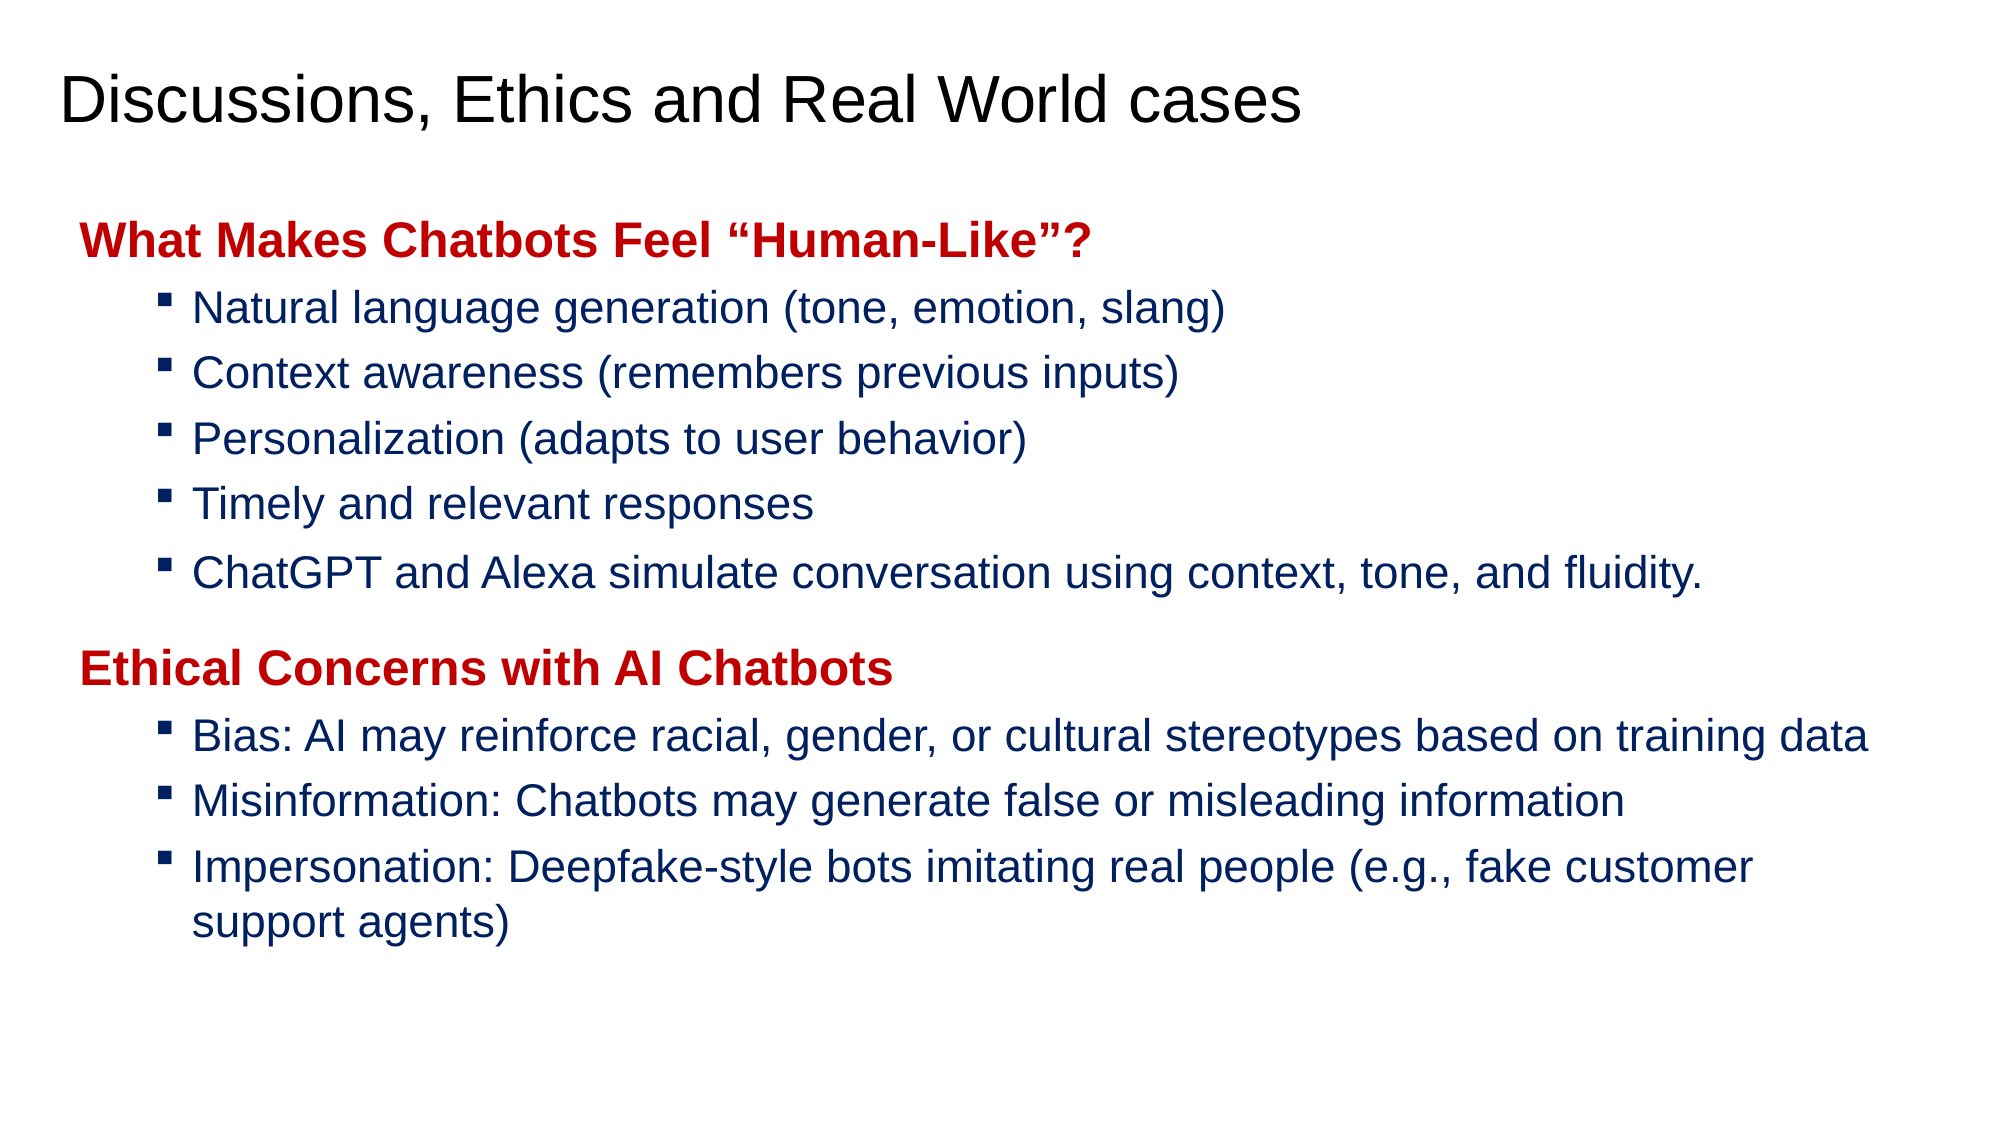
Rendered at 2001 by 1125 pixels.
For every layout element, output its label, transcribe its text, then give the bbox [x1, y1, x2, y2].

list What Makes Chatbots Feel “Human-Like”? Natural language generation (tone, emotion, slang) Context awareness (remembers previous inputs) Personalization (adapts to user behavior) Timely and relevant responses ChatGPT and Alexa simulate conversation using context, tone, and fluidity. Ethical Concerns with AI Chatbots Bias: AI may reinforce racial, gender, or cultural stereotypes based on training data Misinformation: Chatbots may generate false or misleading information Impersonation: Deepfake-style bots imitating real people (e.g., fake customer support agents) [64, 200, 1931, 1049]
title Discussions, Ethics and Real World cases [44, 27, 1947, 175]
